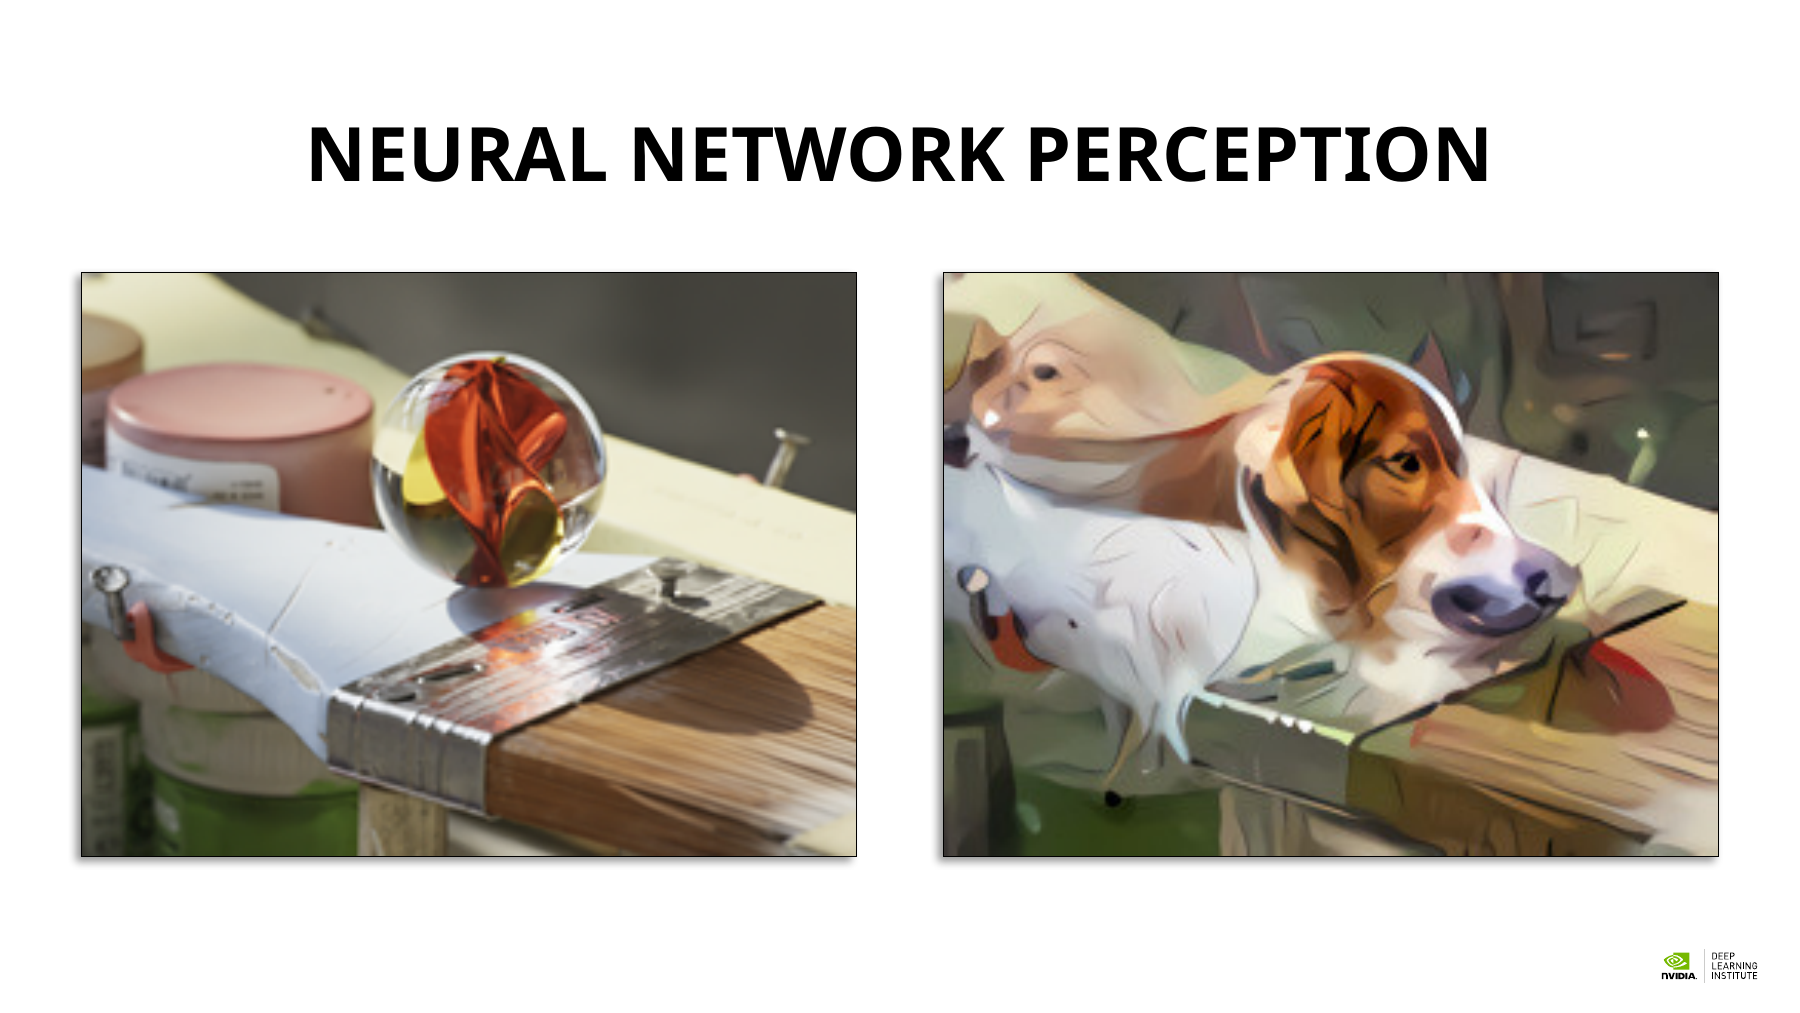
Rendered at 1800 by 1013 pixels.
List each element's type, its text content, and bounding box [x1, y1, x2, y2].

title Neural Network Perception [81, 108, 1719, 206]
picture [81, 272, 857, 857]
picture [943, 272, 1719, 857]
